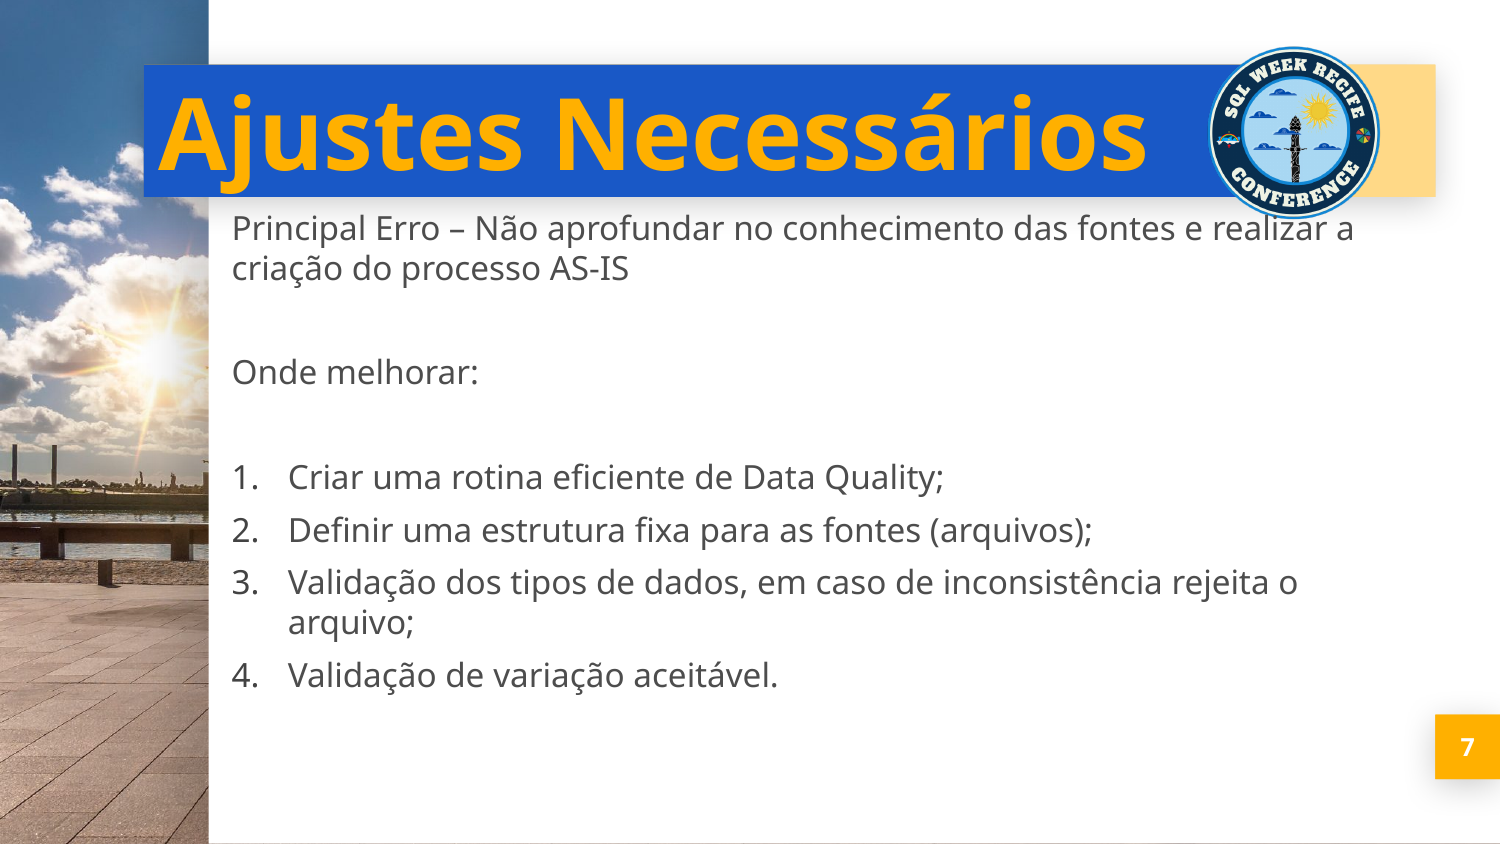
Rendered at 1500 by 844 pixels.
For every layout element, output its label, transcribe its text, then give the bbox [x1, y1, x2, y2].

slide_number 7 [1435, 714, 1500, 780]
title Ajustes Necessários [143, 64, 1198, 197]
picture [1203, 38, 1388, 223]
picture [0, 0, 208, 844]
list Principal Erro – Não aprofundar no conhecimento das fontes e realizar a criação do processo AS-IS Onde melhorar: Criar uma rotina eficiente de Data Quality; Definir uma estrutura fixa para as fontes (arquivos); Validação dos tipos de dados, em caso de inconsistência rejeita o arquivo; Validação de variação aceitável. [216, 191, 1425, 747]
